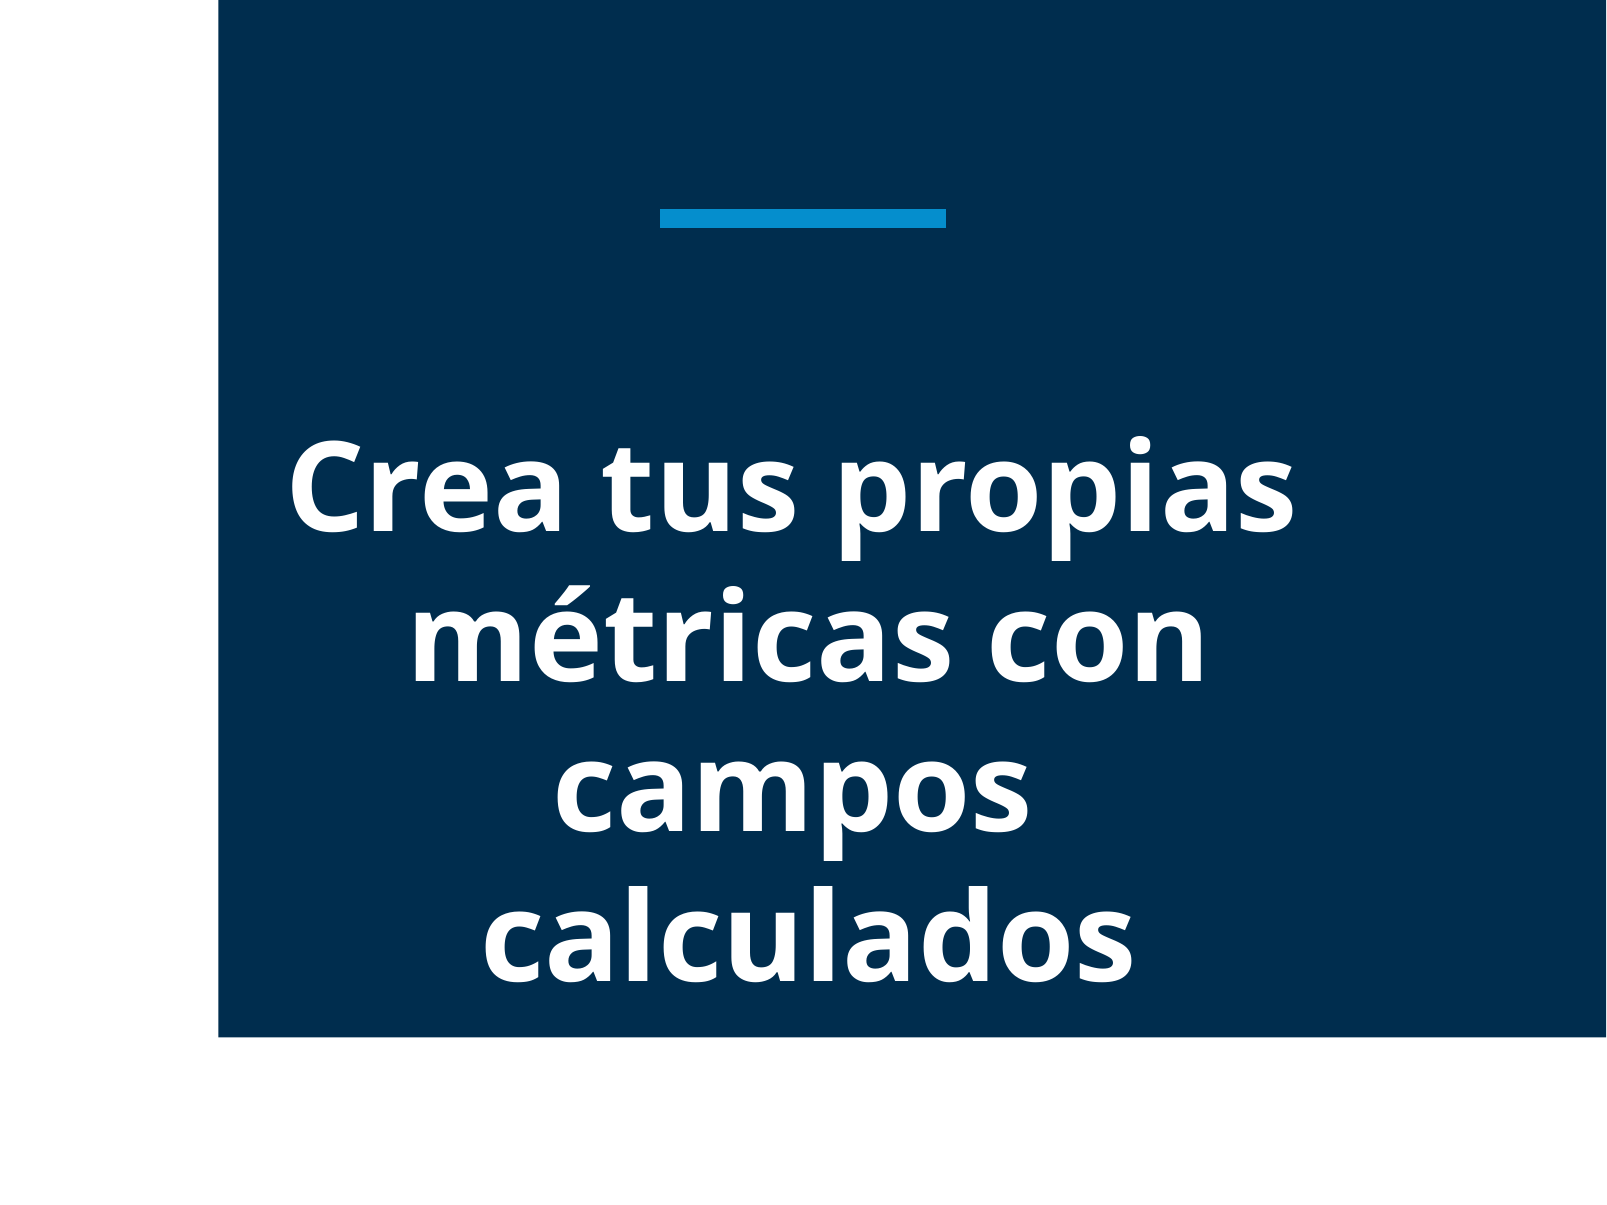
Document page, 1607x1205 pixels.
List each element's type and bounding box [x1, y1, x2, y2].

text_box [218, 0, 1607, 1038]
